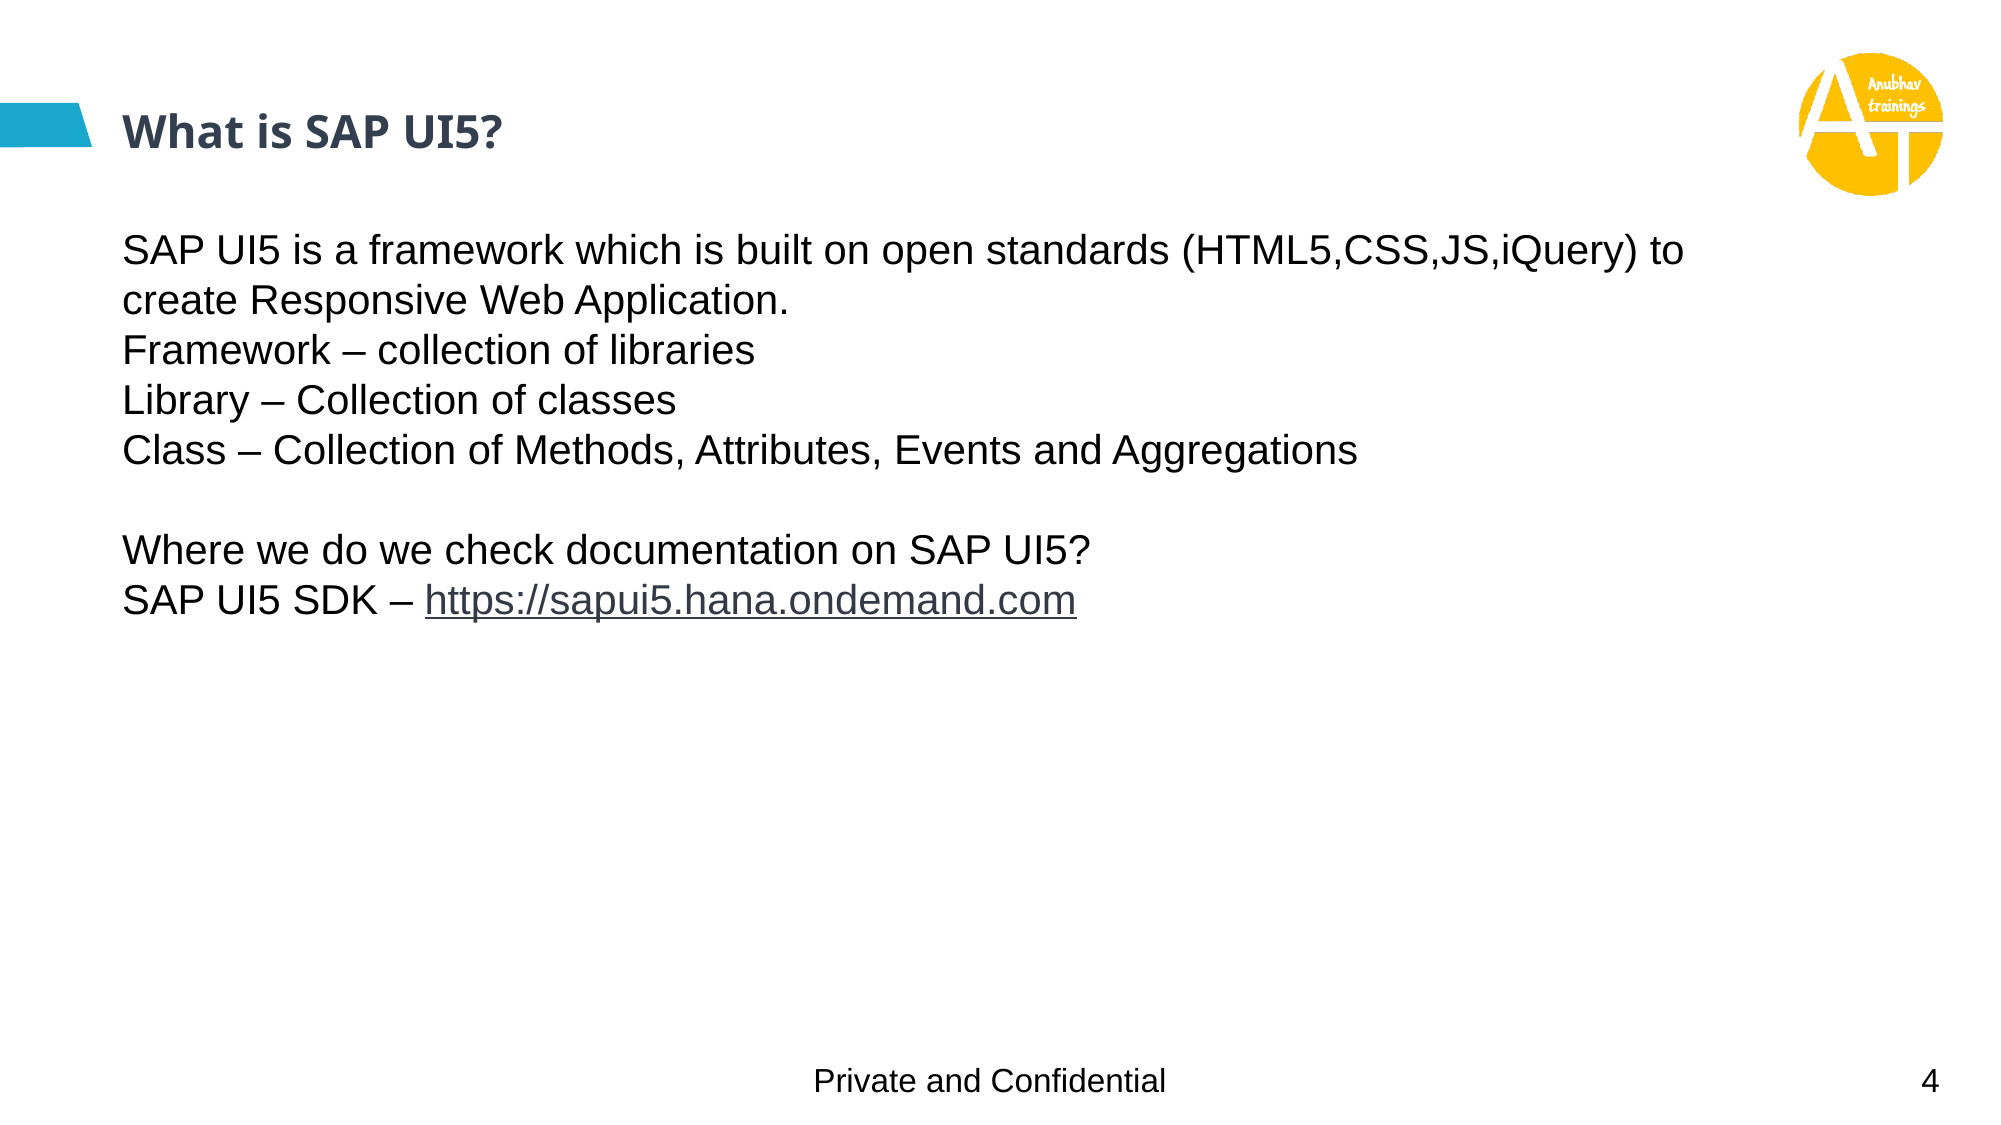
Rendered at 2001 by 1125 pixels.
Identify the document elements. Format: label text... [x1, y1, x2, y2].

text_box SAP UI5 is a framework which is built on open standards (HTML5,CSS,JS,iQuery) to create Responsive Web Application. Framework – collection of libraries Library – Collection of classes Class – Collection of Methods, Attributes, Events and Aggregations Where we do we check documentation on SAP UI5? SAP UI5 SDK – https://sapui5.hana.ondemand.com [107, 215, 1715, 681]
picture [1784, 43, 1951, 208]
title What is SAP UI5? [107, 81, 1833, 187]
